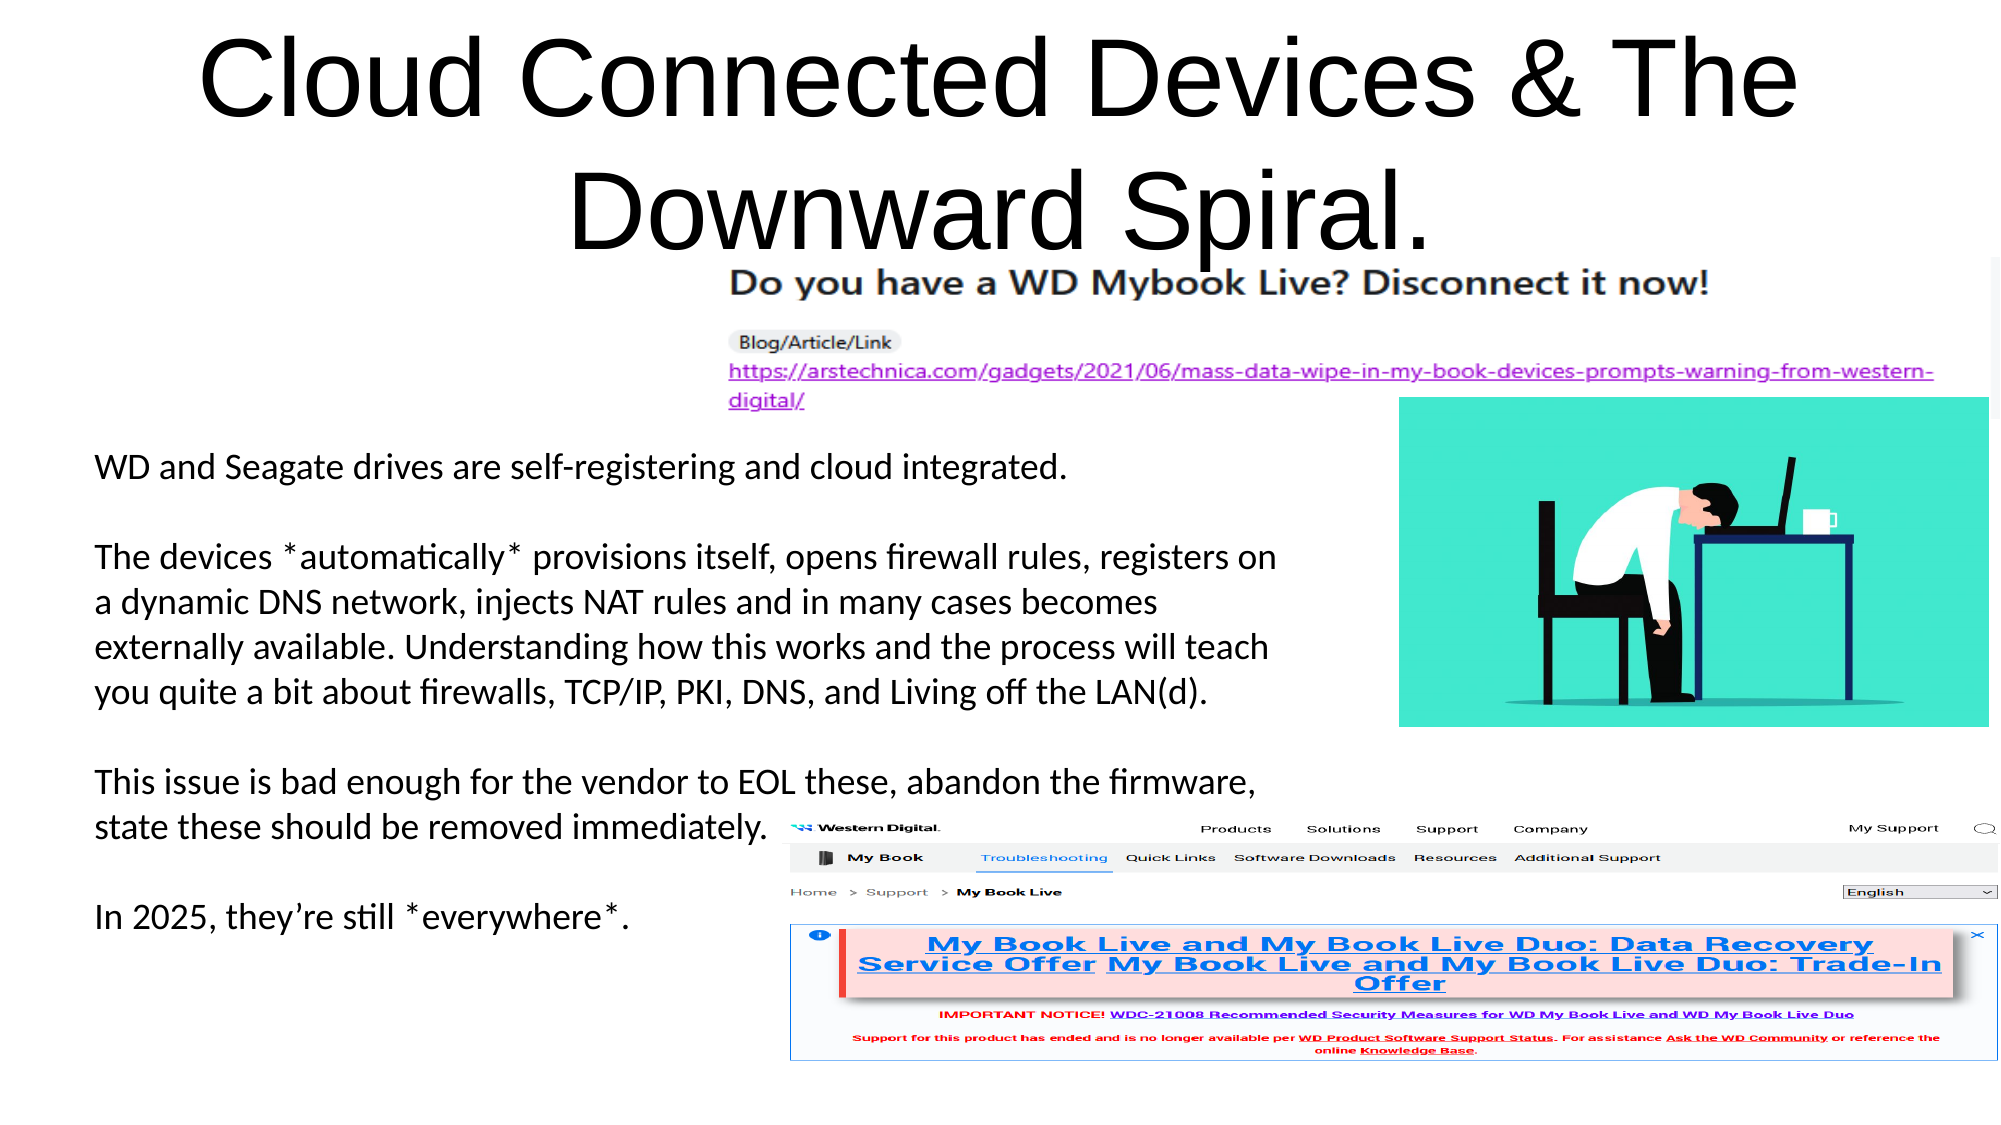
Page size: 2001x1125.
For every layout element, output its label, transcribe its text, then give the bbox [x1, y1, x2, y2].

title Cloud Connected Devices & The Downward Spiral. [100, 5, 1900, 272]
picture [708, 257, 2000, 727]
text_box WD and Seagate drives are self-registering and cloud integrated. The devices *automatically* provisions itself, opens firewall rules, registers on a dynamic DNS network, injects NAT rules and in many cases becomes externally available. Understanding how this works and the process will teach you quite a bit about firewalls, TCP/IP, PKI, DNS, and Living off the LAN(d). This issue is bad enough for the vendor to EOL these, abandon the firmware, state these should be removed immediately. In 2025, they’re still *everywhere*. [79, 434, 1294, 990]
picture [782, 816, 2000, 1063]
